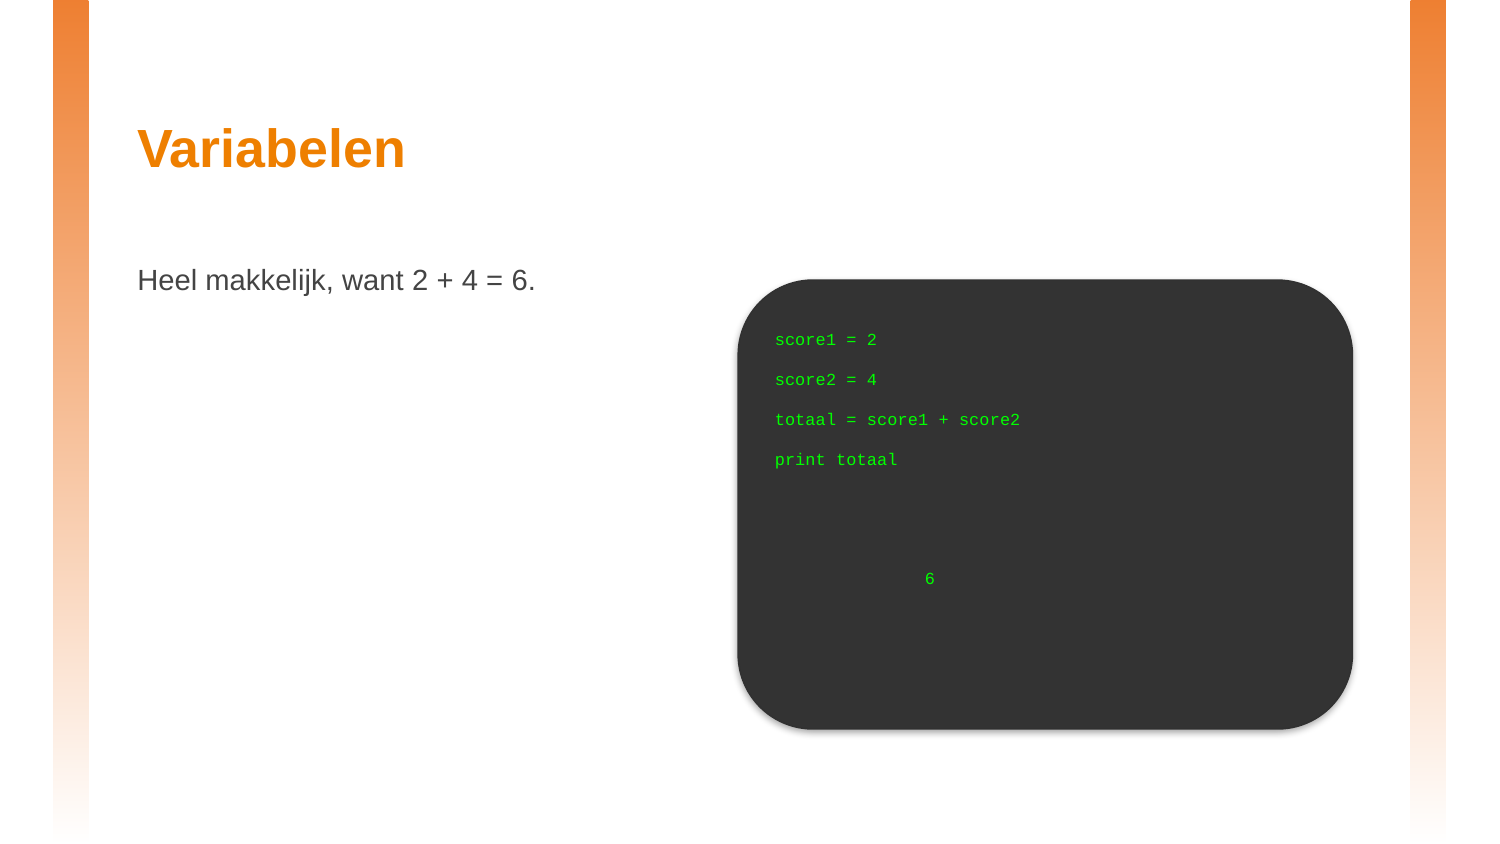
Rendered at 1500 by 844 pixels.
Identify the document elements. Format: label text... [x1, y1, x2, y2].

list Heel makkelijk, want 2 + 4 = 6. [122, 253, 1412, 759]
text_box score1 = 2 score2 = 4 totaal = score1 + score2 print totaal 6 [737, 279, 1354, 730]
title Variabelen [122, 105, 1400, 186]
